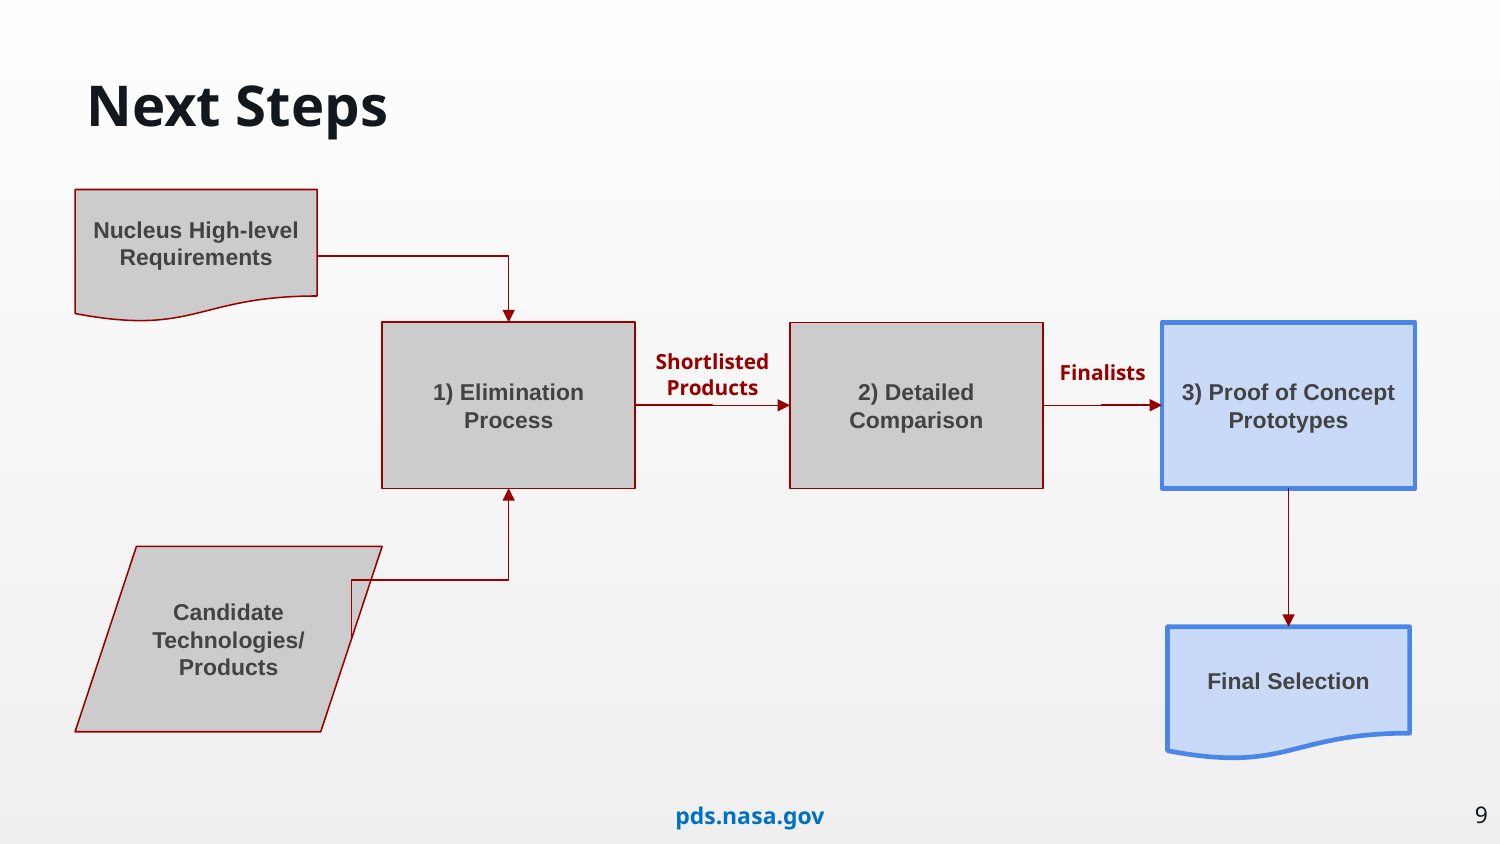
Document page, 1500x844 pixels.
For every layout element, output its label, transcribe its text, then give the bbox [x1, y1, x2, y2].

text_box 2) Detailed Comparison [789, 322, 1043, 489]
text_box Shortlisted Products [640, 334, 785, 404]
text_box 3) Proof of Concept Prototypes [1162, 322, 1416, 489]
text_box Candidate Technologies/ Products [75, 546, 350, 732]
text_box Finalists [1030, 346, 1175, 397]
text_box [316, 255, 509, 323]
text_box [351, 488, 509, 640]
text_box Nucleus High-level Requirements [75, 189, 318, 321]
title Next Steps [75, 33, 1425, 175]
text_box 1) Elimination Process [382, 322, 636, 489]
slide_number ‹#› [1396, 791, 1500, 840]
text_box Final Selection [1167, 626, 1410, 758]
